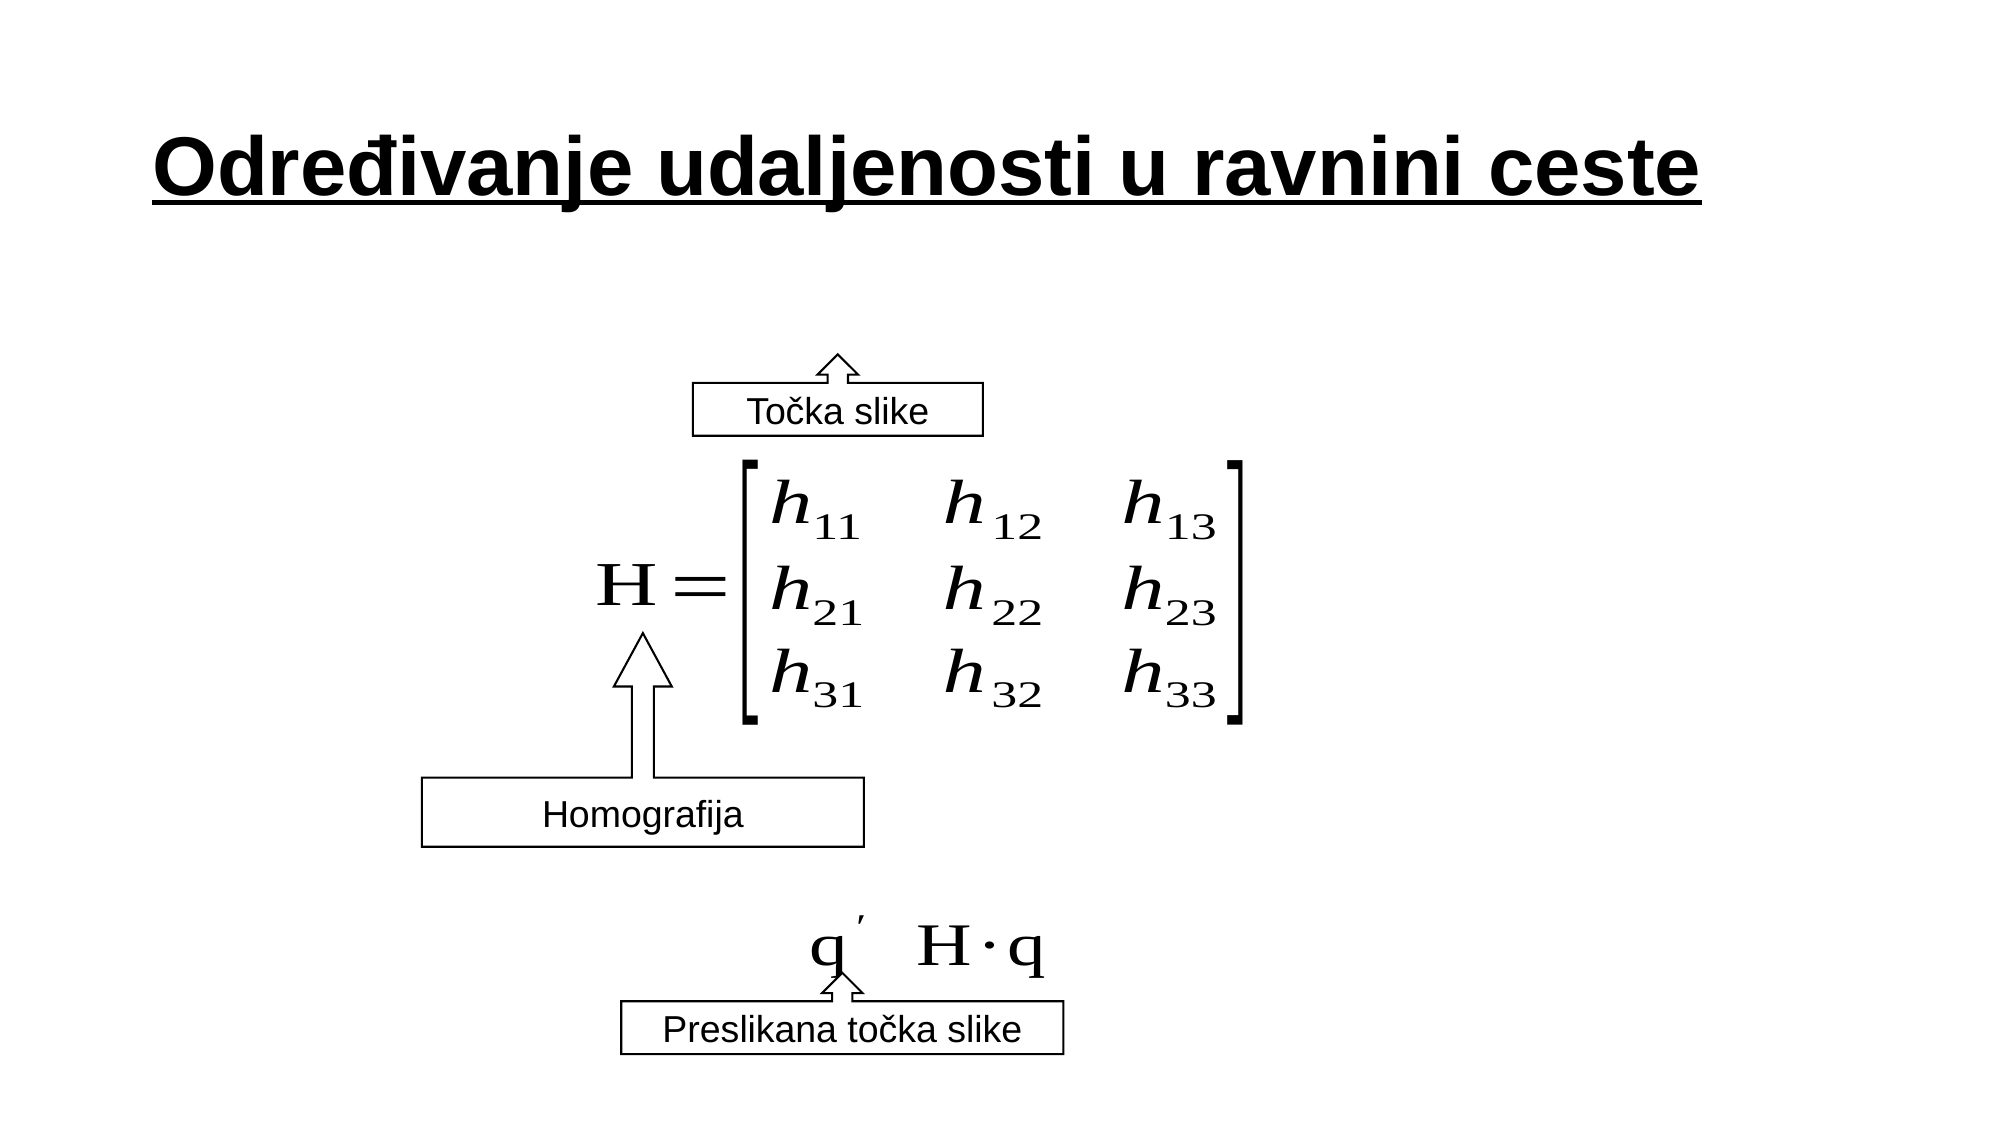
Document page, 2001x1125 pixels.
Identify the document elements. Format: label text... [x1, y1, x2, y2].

text_box Homografija [420, 630, 865, 848]
title Određivanje udaljenosti u ravnini ceste [137, 59, 1863, 278]
text_box Točka slike [691, 352, 984, 437]
text_box Preslikana točka slike [620, 971, 1065, 1056]
